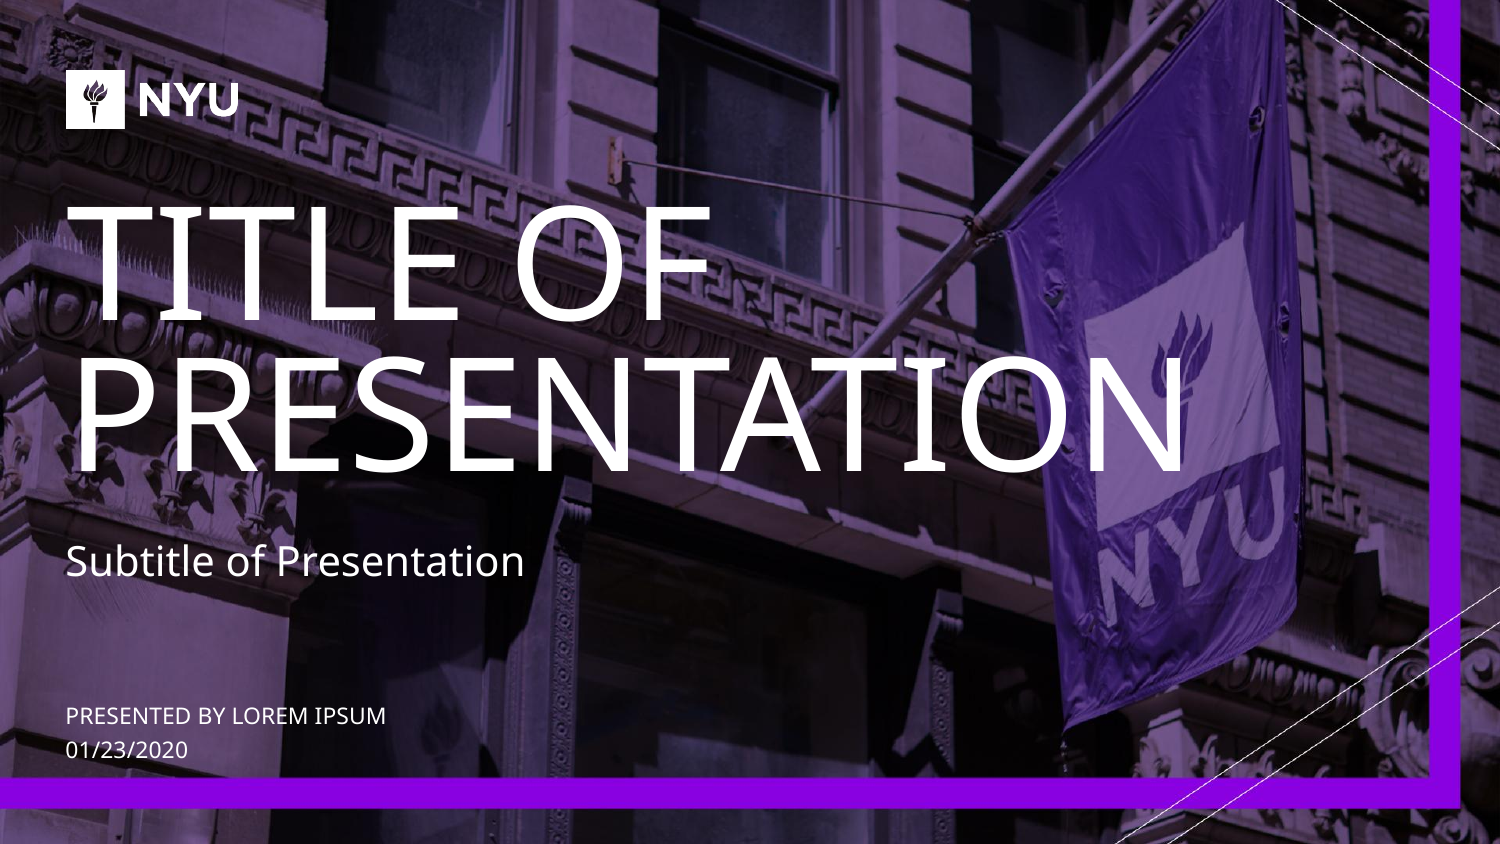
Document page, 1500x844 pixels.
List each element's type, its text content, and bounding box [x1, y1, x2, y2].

picture [0, 0, 1500, 844]
subtitle Subtitle of Presentation [50, 511, 832, 640]
list PRESENTED BY LOREM IPSUM 01/23/2020 [50, 679, 451, 788]
title TITLE OF PRESENTATION [51, 204, 1408, 518]
